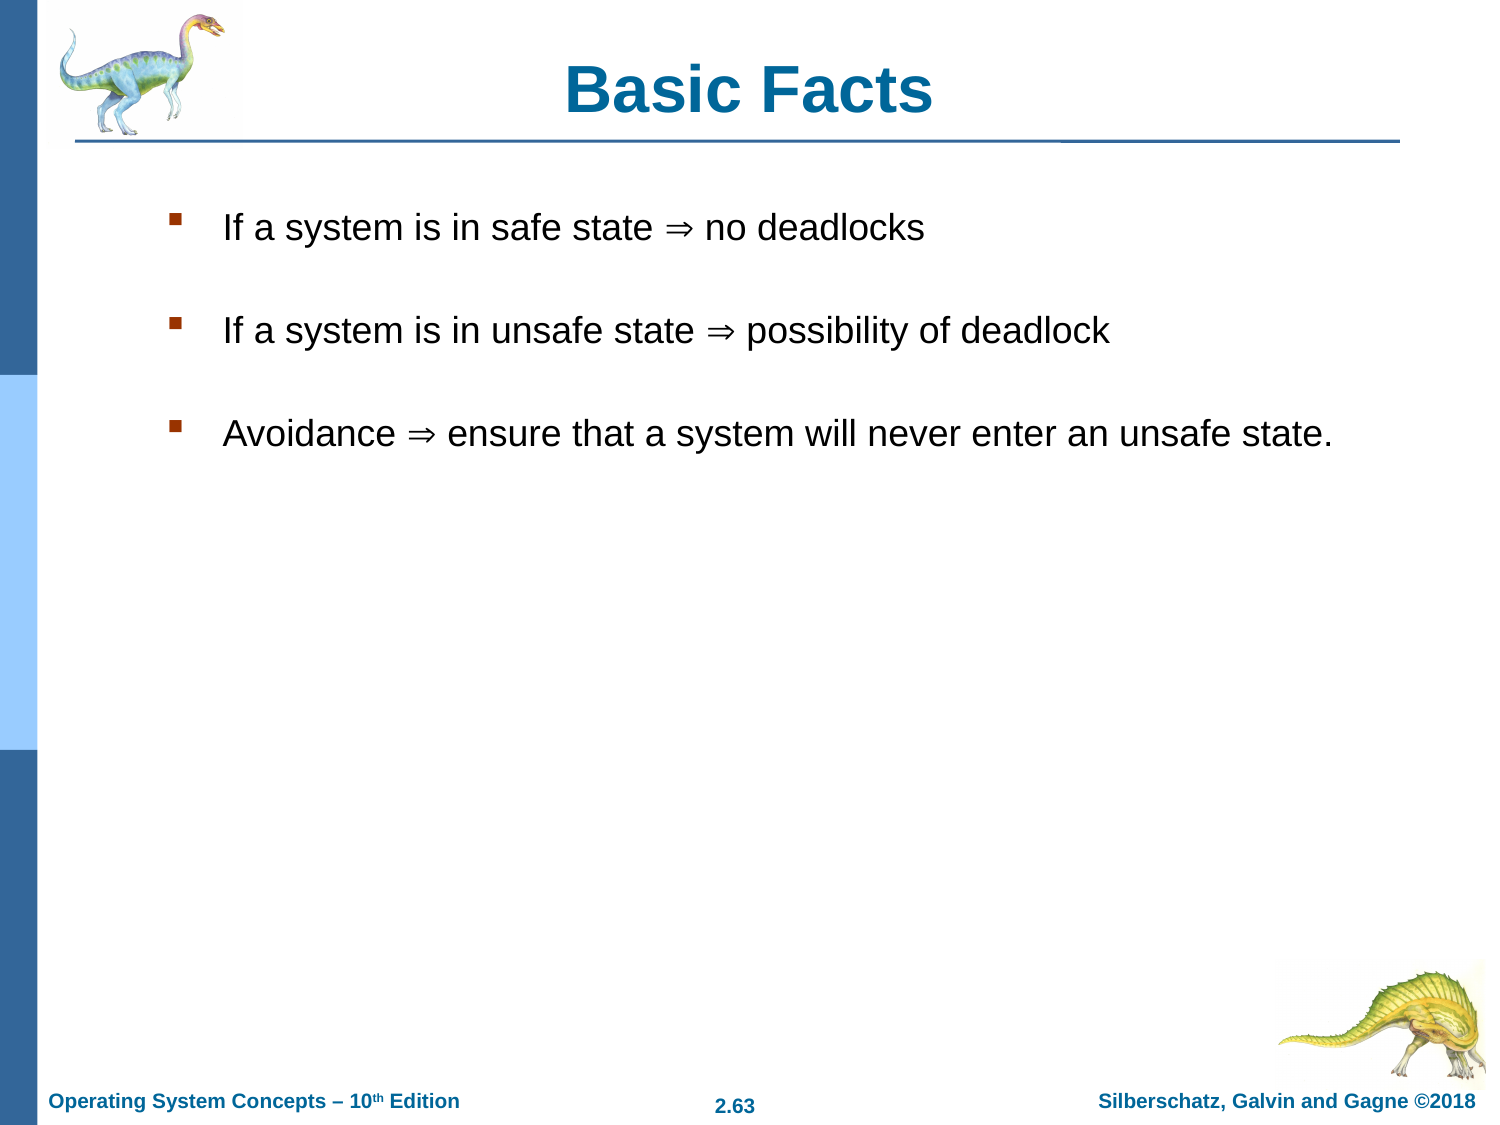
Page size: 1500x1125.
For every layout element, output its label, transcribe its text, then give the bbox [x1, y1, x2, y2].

picture [1275, 959, 1486, 1090]
list If a system is in safe state  no deadlocks If a system is in unsafe state  possibility of deadlock Avoidance  ensure that a system will never enter an unsafe state. [151, 195, 1407, 920]
picture [46, 0, 243, 149]
title Basic Facts [75, 38, 1425, 134]
